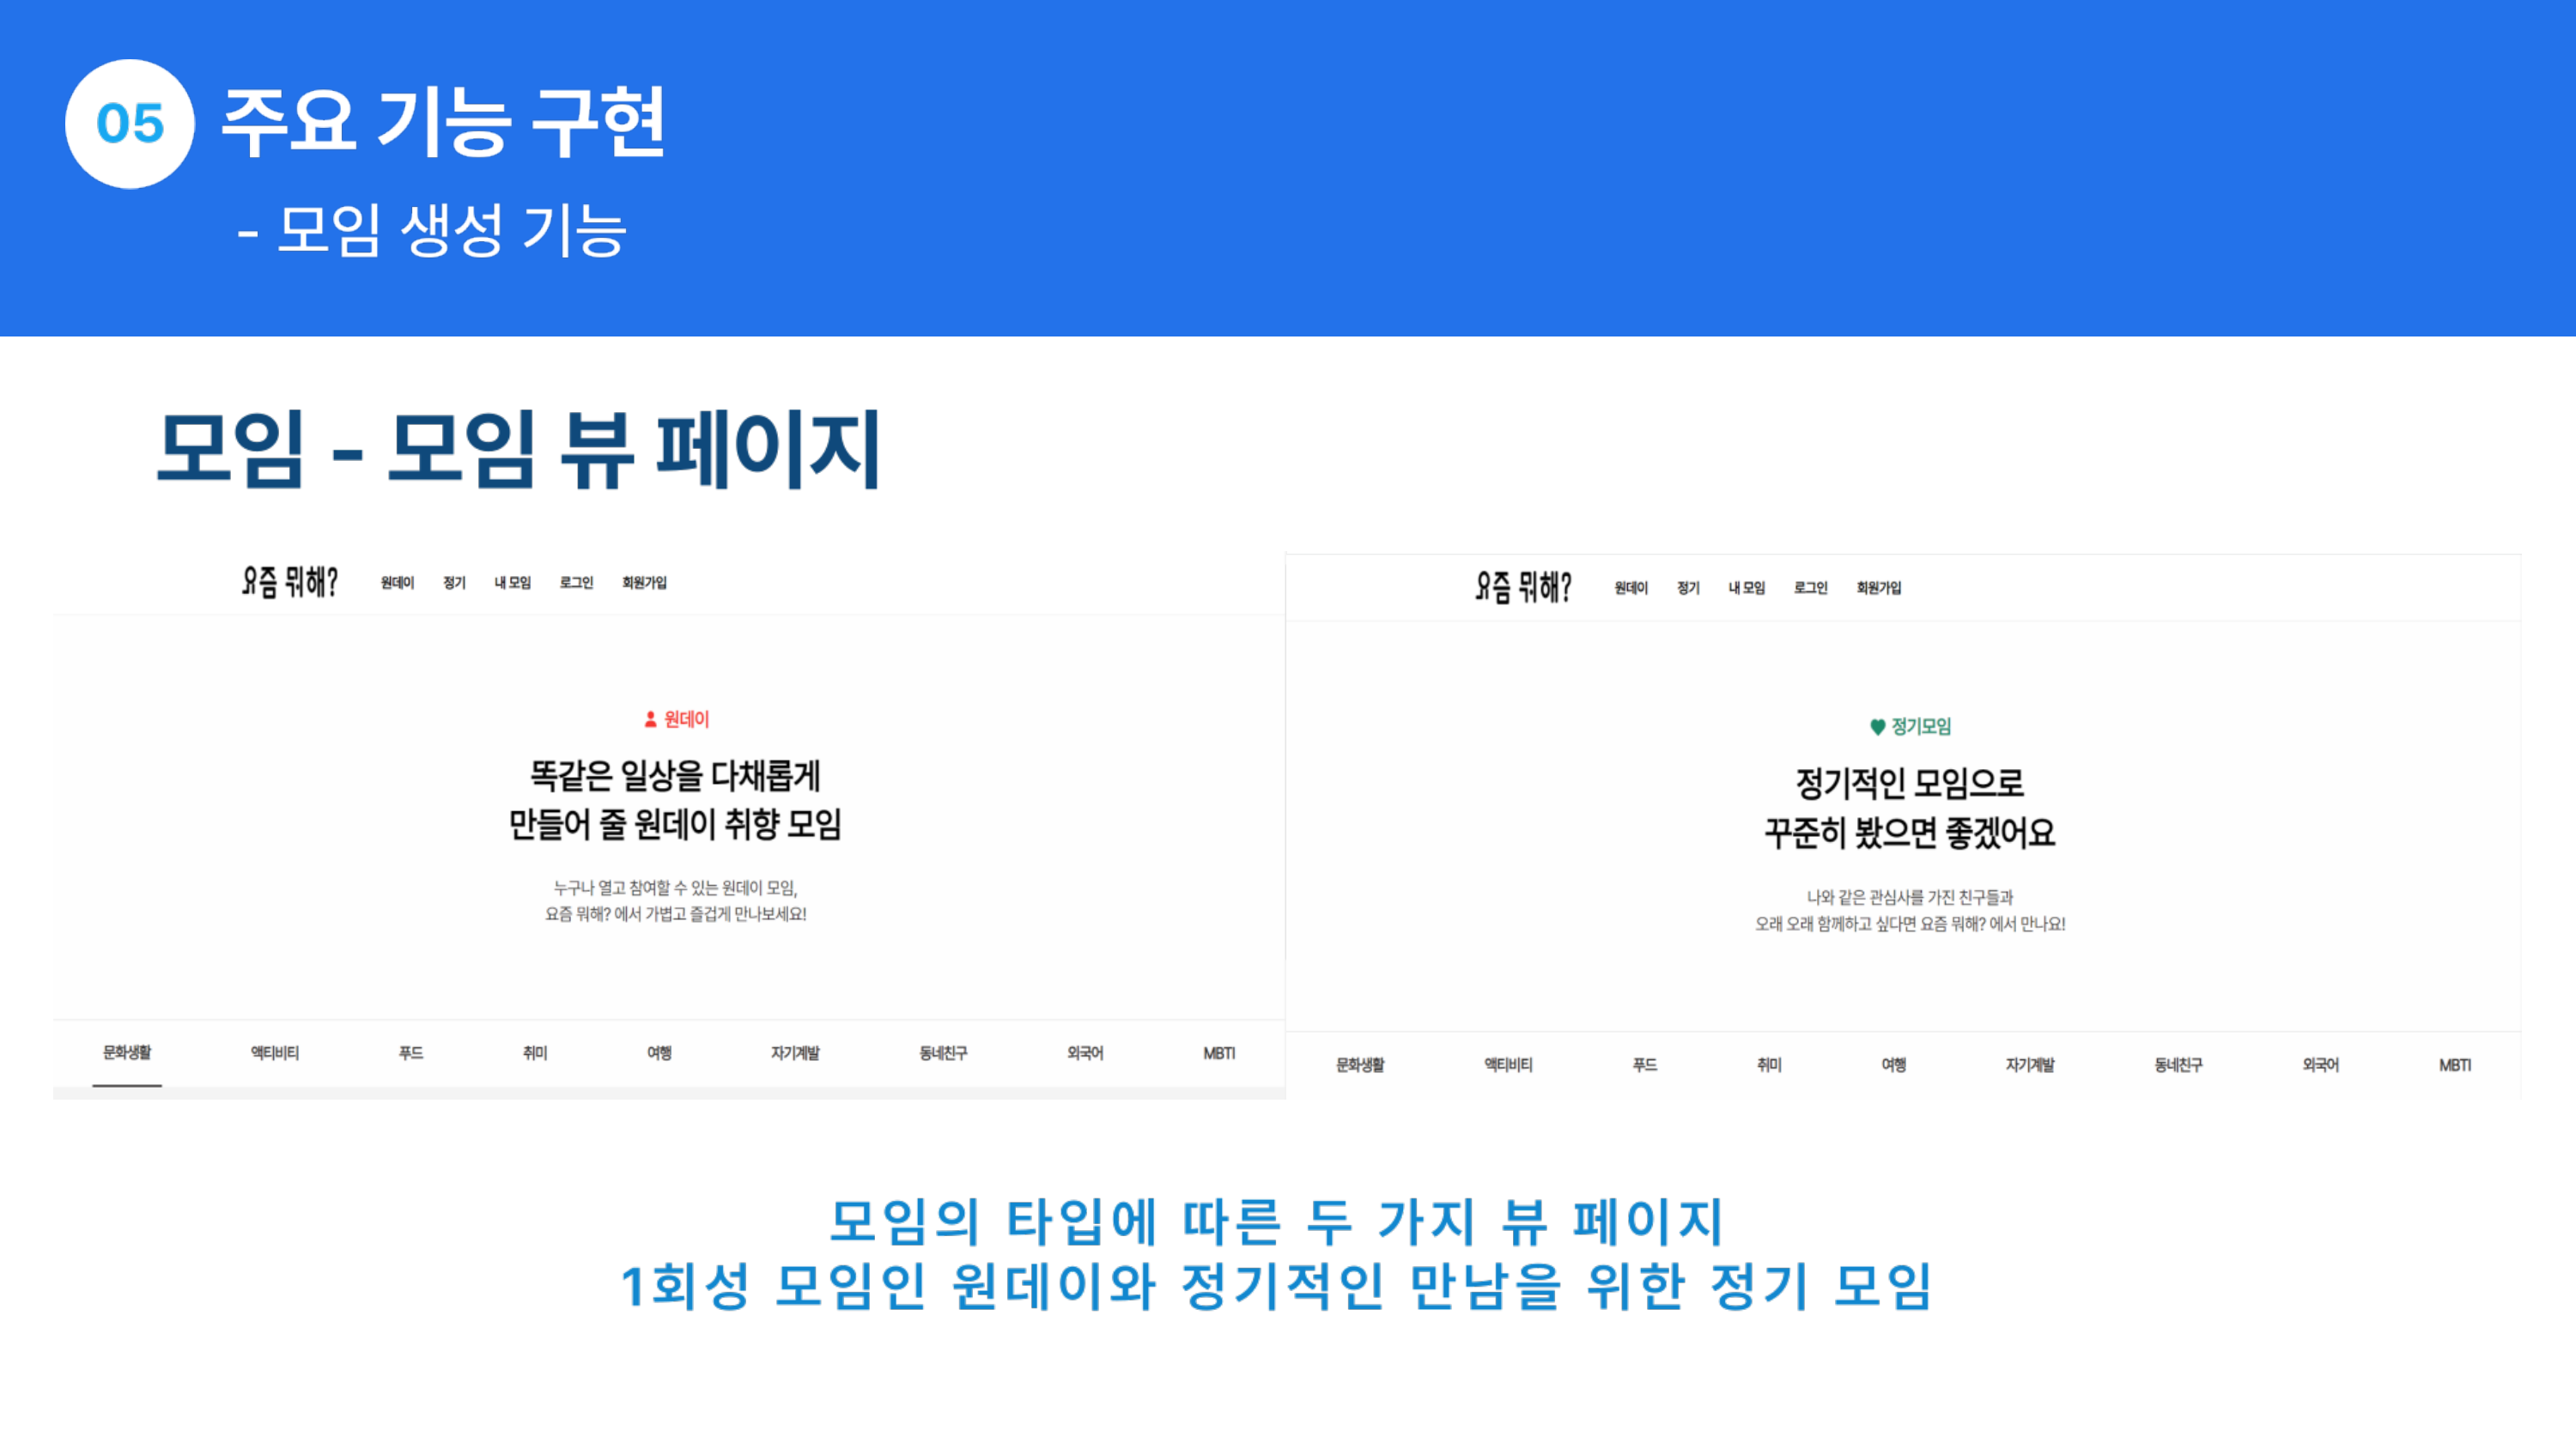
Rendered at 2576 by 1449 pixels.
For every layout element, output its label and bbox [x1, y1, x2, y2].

picture [595, 1169, 1984, 1373]
text_box [1286, 554, 2523, 1100]
text_box [52, 551, 1287, 1100]
picture [27, 354, 1010, 593]
text_box [65, 59, 683, 276]
text_box [0, 0, 2576, 336]
